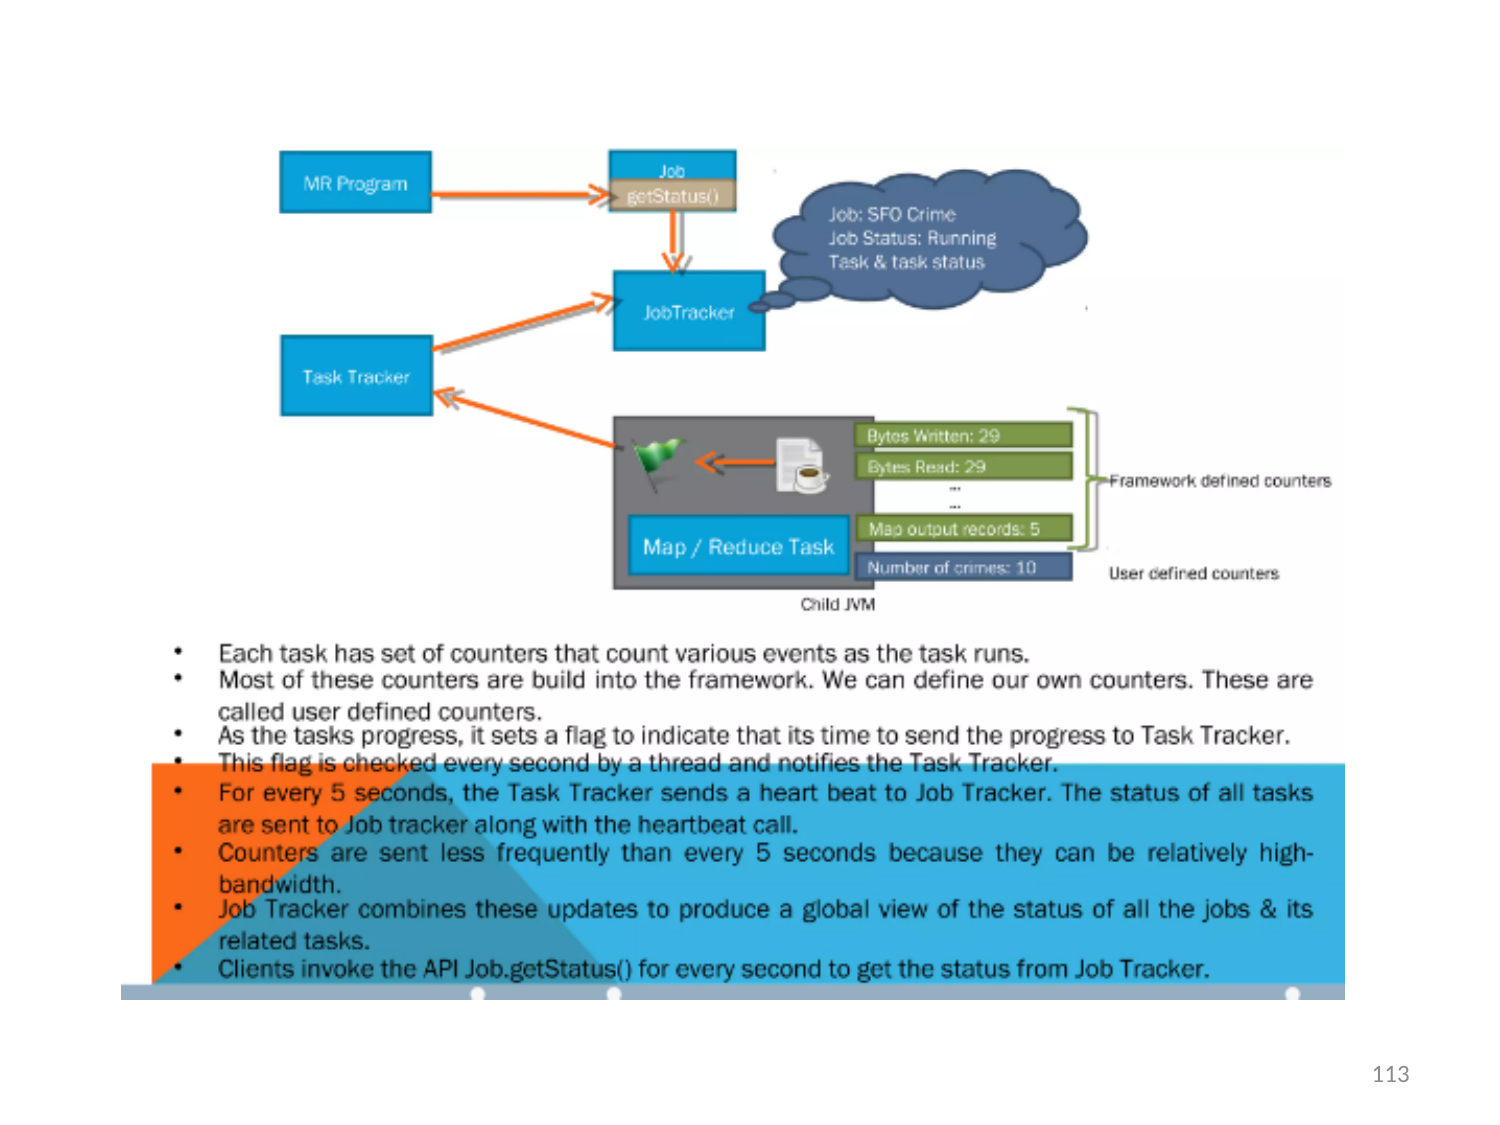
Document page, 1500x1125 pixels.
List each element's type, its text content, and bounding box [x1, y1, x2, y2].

slide_number 113 [1074, 1042, 1425, 1103]
picture [120, 99, 1346, 1001]
